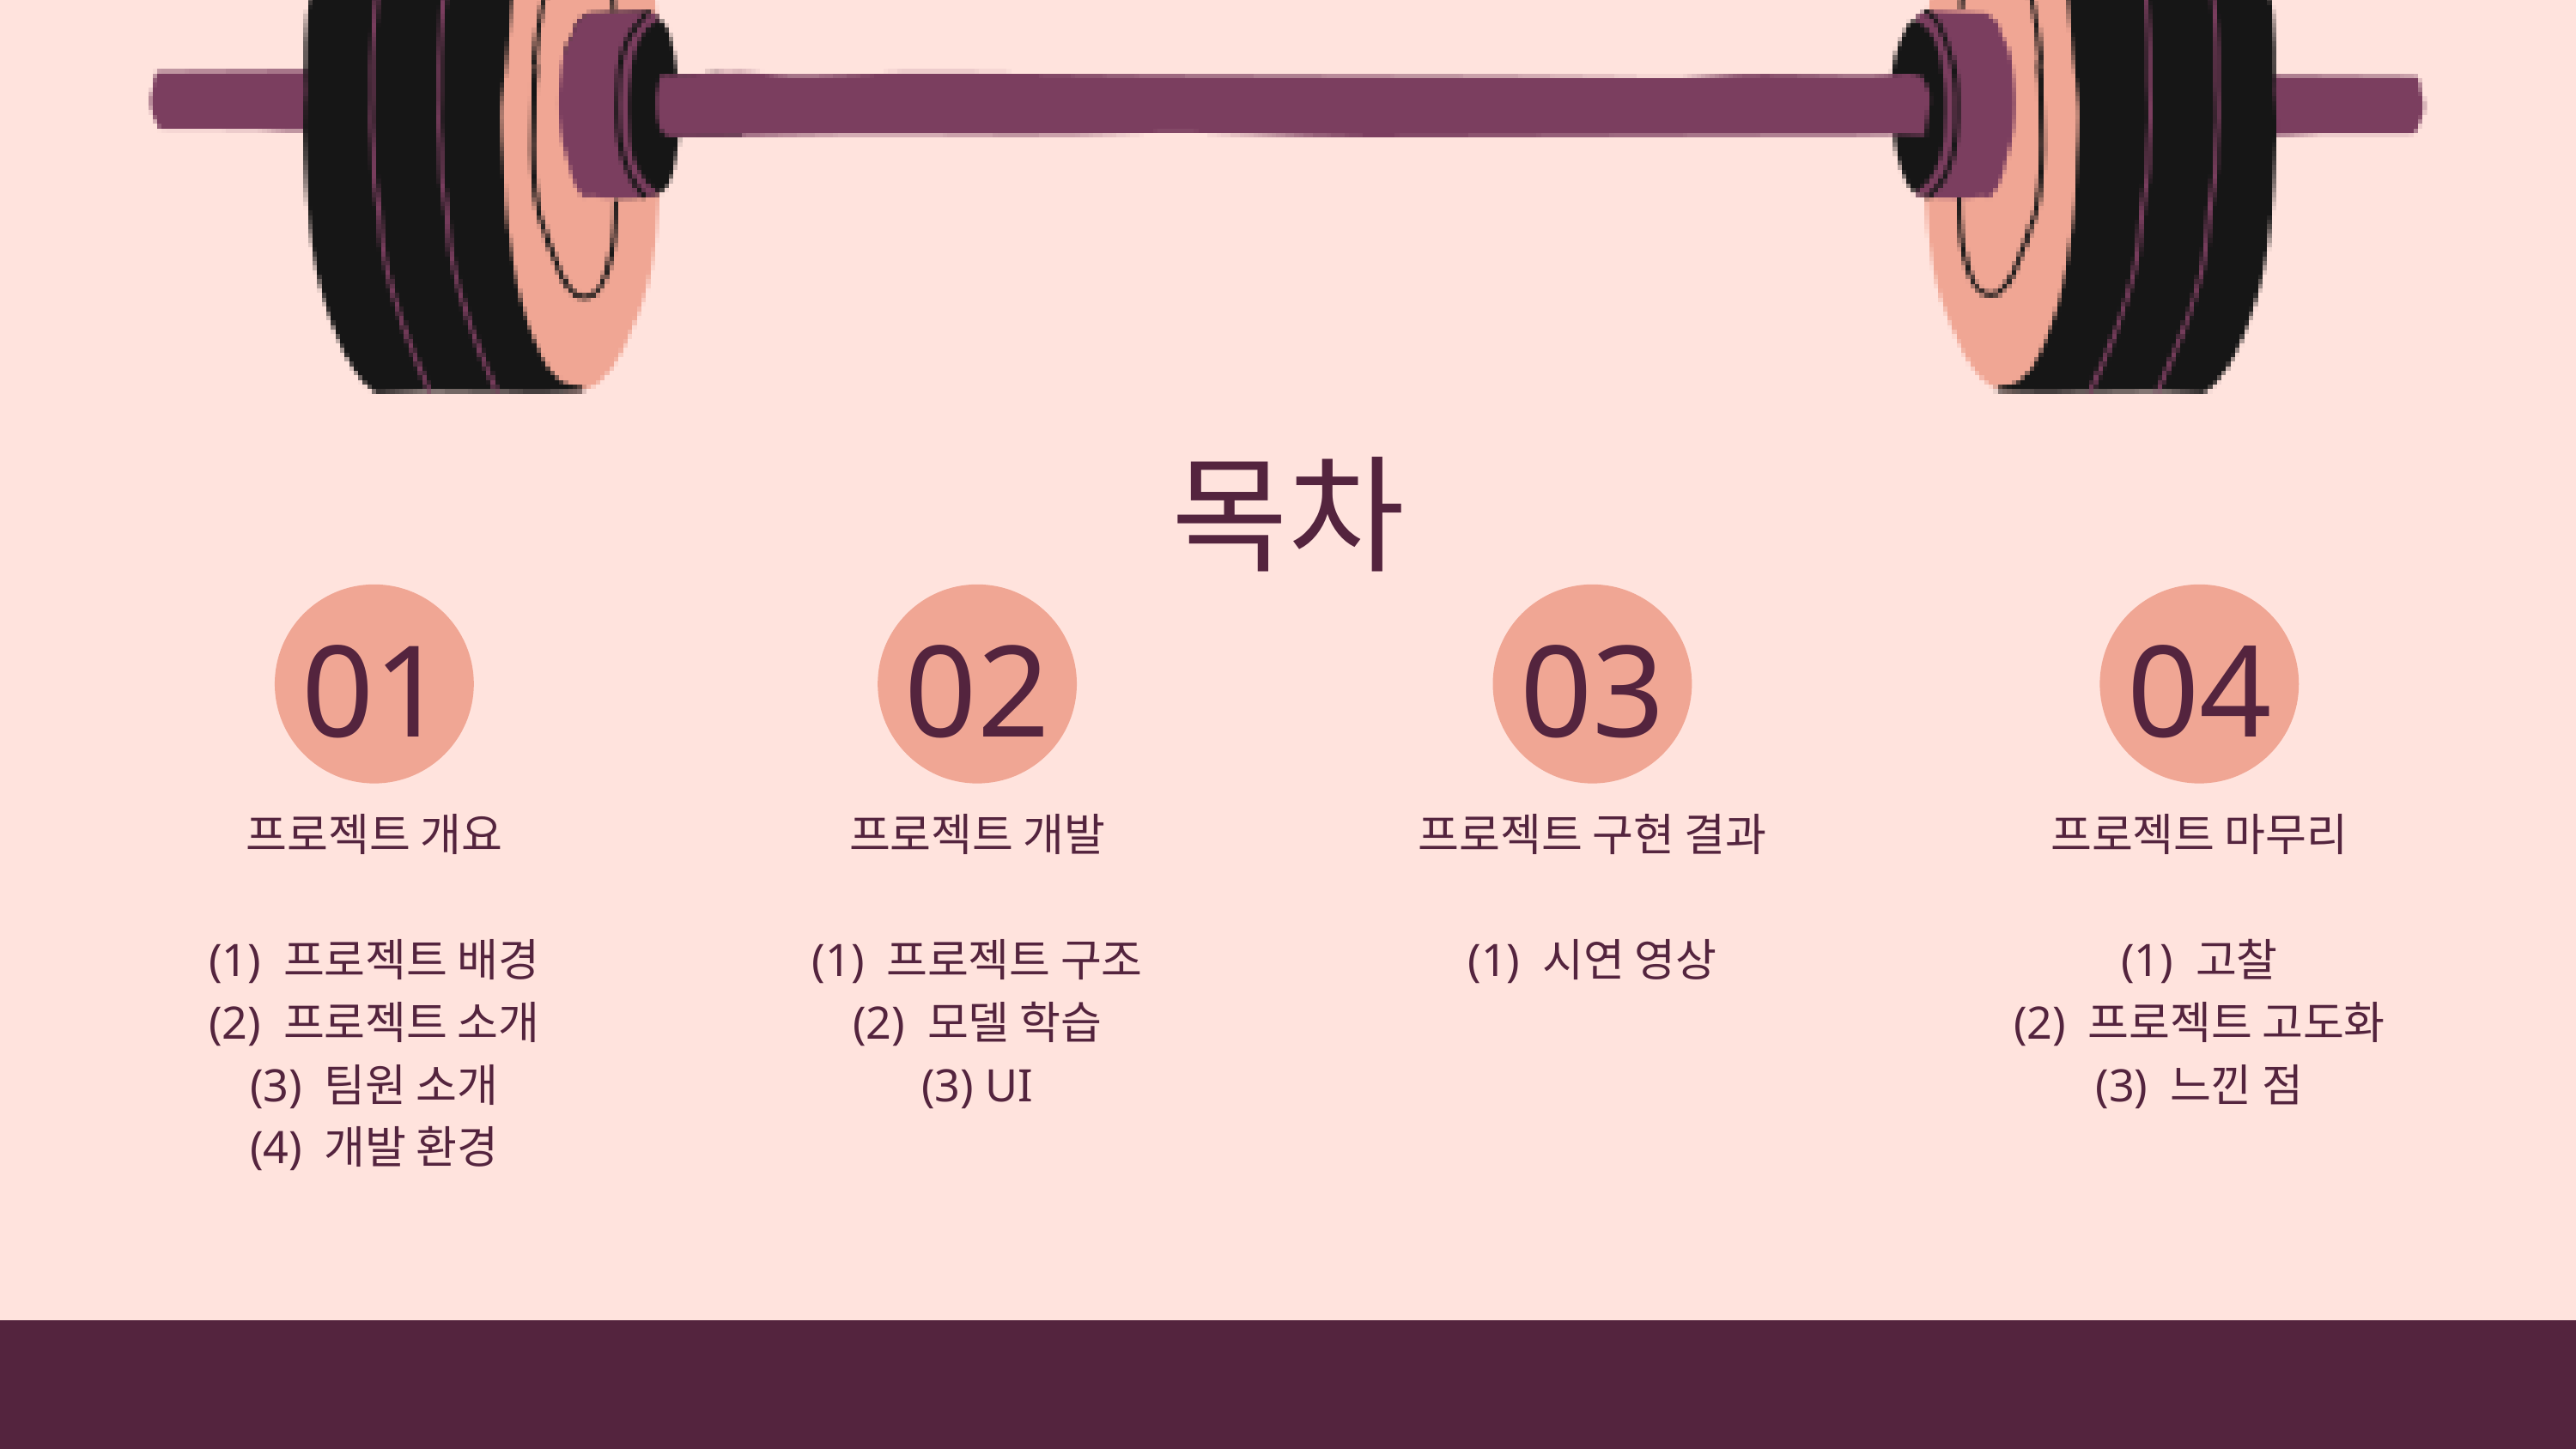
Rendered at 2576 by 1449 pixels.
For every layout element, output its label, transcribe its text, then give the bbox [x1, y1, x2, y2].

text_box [1492, 584, 1692, 784]
text_box 프로젝트 마무리 (1) 고찰 (2) 프로젝트 고도화 (3) 느낀 점 [1877, 797, 2521, 1111]
text_box 프로젝트 개발 (1) 프로젝트 구조 (2) 모델 학습 (3) UI [655, 797, 1299, 1111]
text_box [149, 0, 2427, 394]
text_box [877, 584, 1078, 784]
text_box 프로젝트 개요 (1) 프로젝트 배경 (2) 프로젝트 소개 (3) 팀원 소개 (4) 개발 환경 [52, 797, 696, 1173]
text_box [2099, 584, 2300, 784]
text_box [274, 584, 475, 784]
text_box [0, 1319, 2576, 1449]
text_box 프로젝트 구현 결과 (1) 시연 영상 [1270, 797, 1914, 985]
text_box 목차 [144, 409, 2432, 588]
